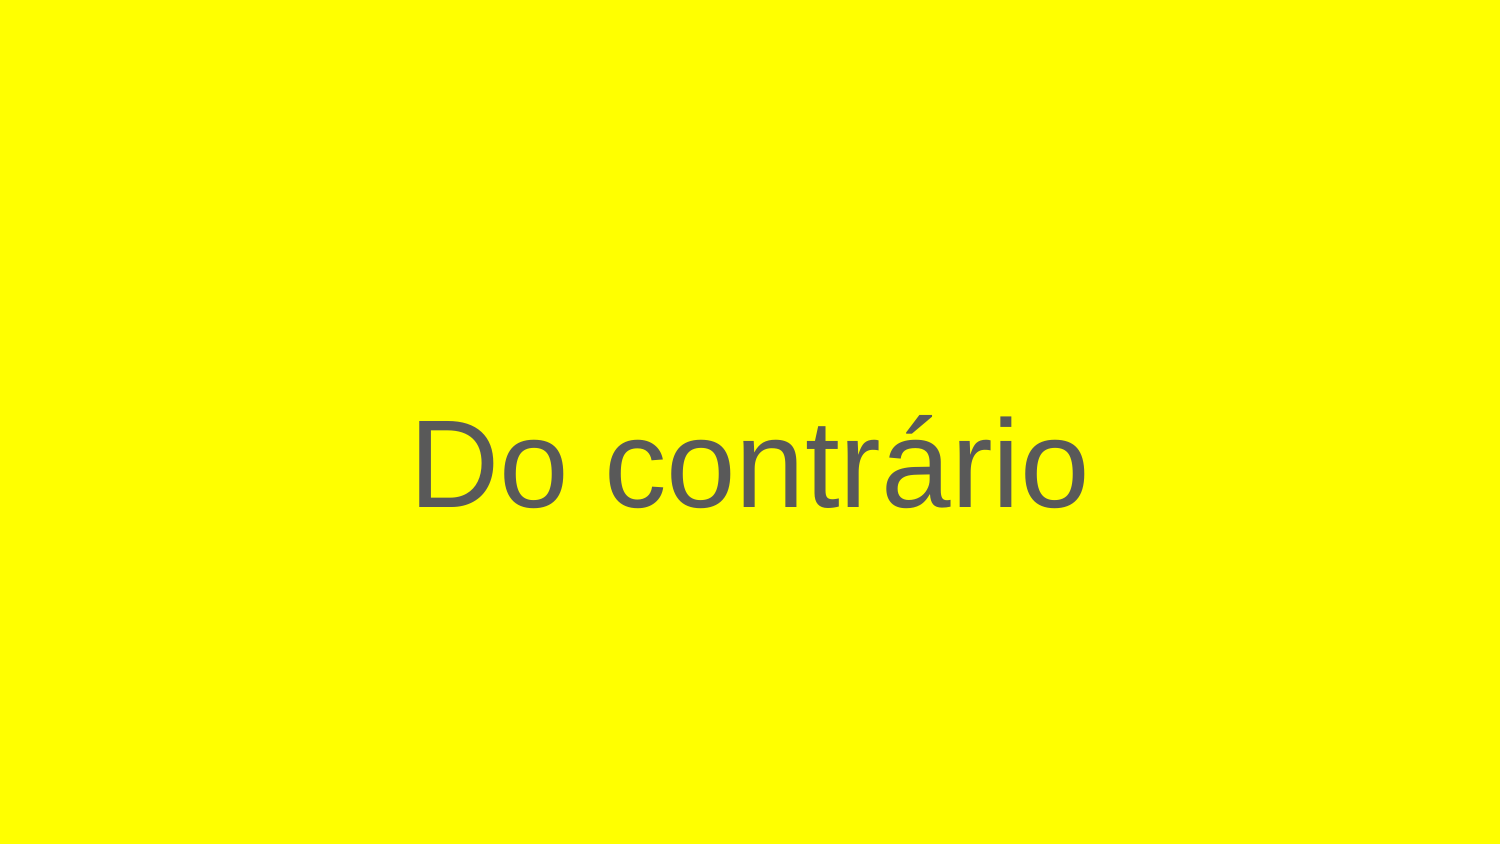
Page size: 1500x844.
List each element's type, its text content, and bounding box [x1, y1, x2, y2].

list Do contrário [51, 23, 1449, 816]
